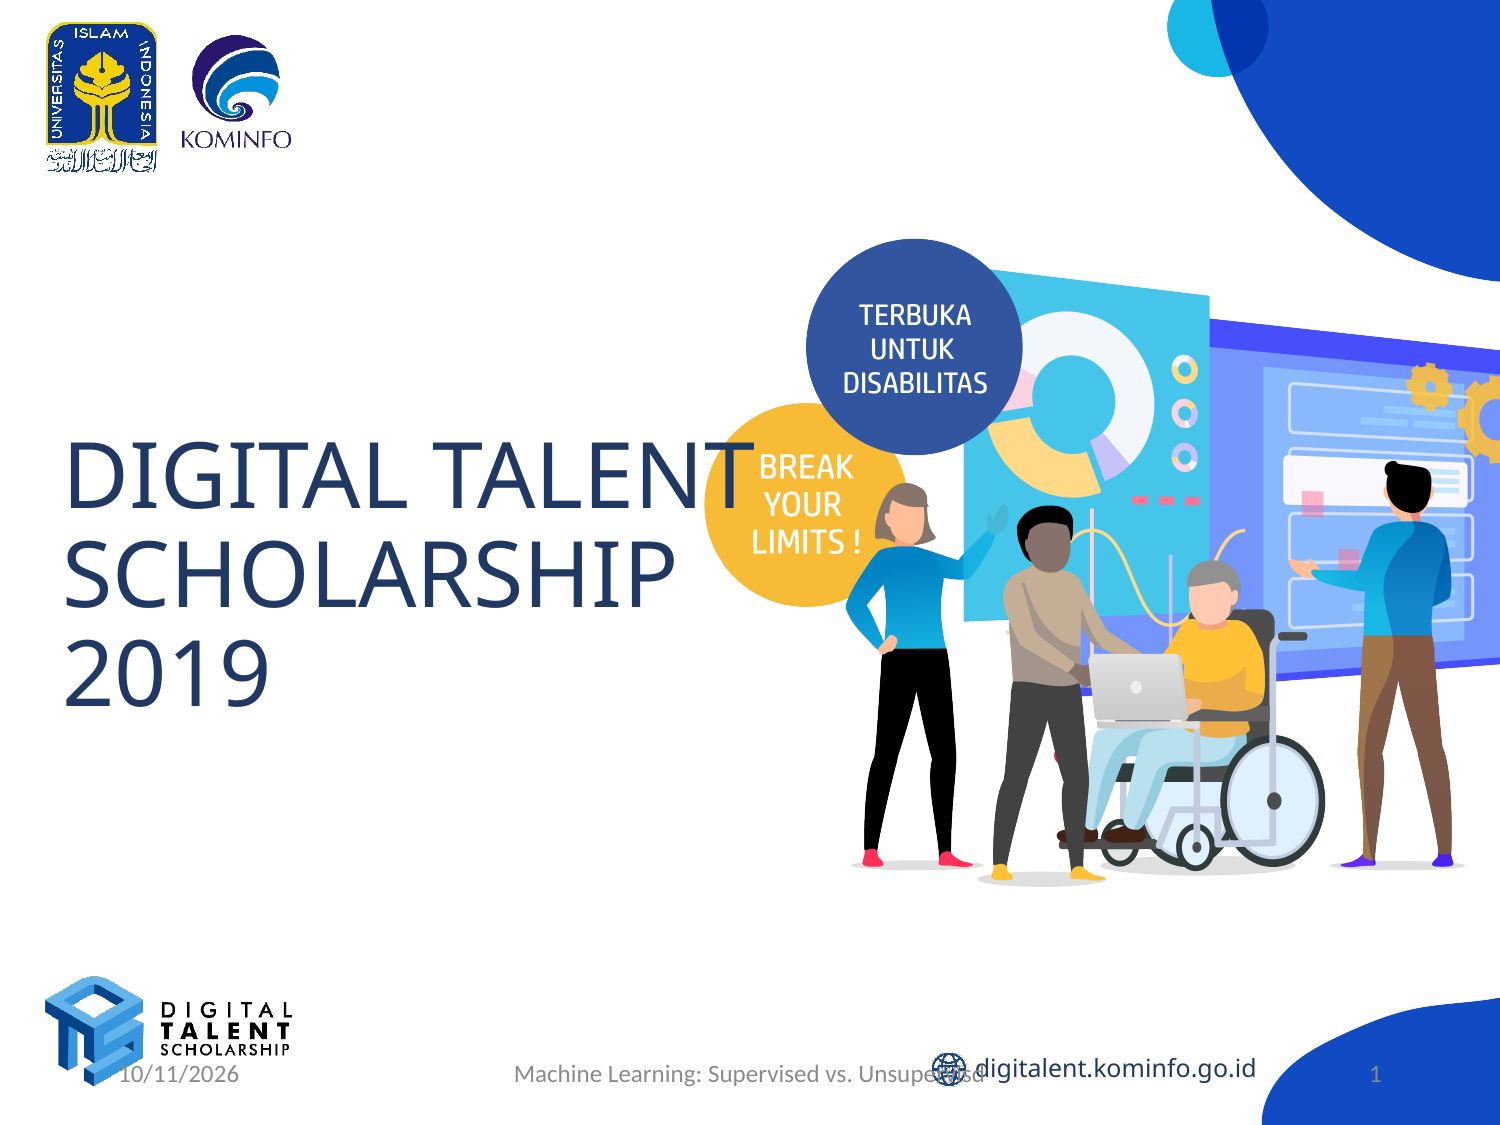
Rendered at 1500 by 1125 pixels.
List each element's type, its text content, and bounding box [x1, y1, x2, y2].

picture [182, 35, 291, 148]
text_box DIGITAL TALENT SCHOLARSHIP 2019 [47, 361, 669, 794]
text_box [930, 1037, 1287, 1100]
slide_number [103, 1042, 441, 1103]
picture [669, 0, 1500, 1125]
footer Machine Learning: Supervised vs. Unsupervisd [496, 1042, 669, 1103]
picture [46, 22, 157, 174]
picture [25, 970, 321, 1087]
